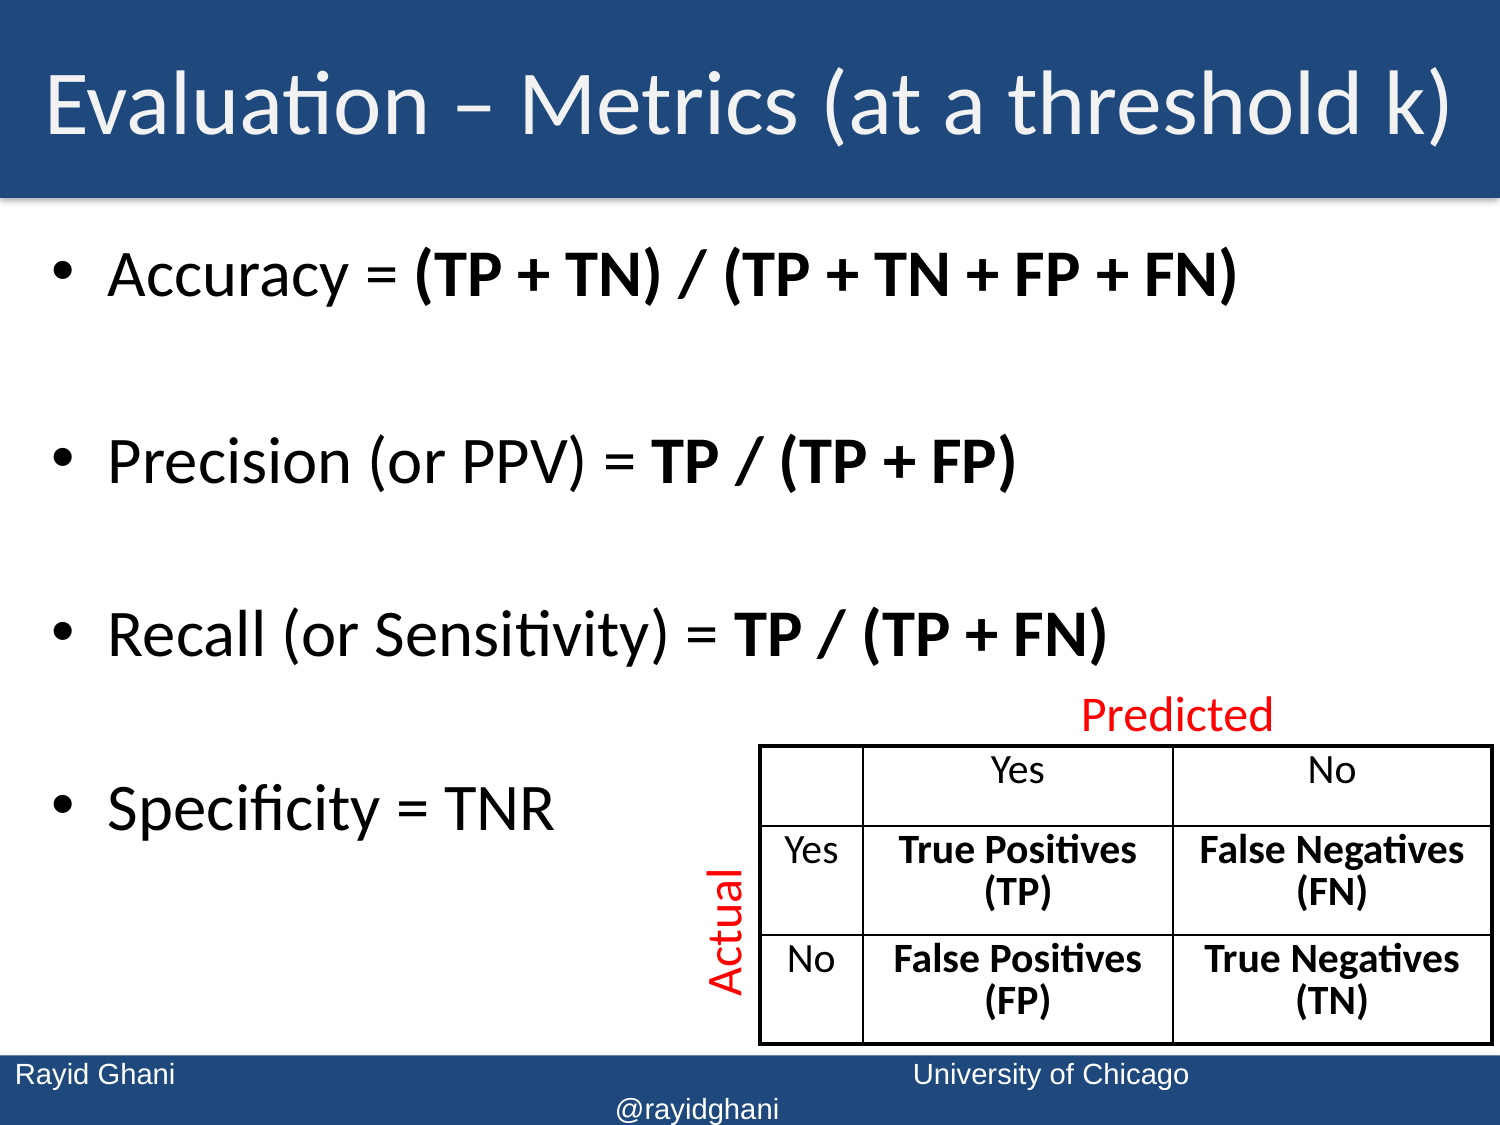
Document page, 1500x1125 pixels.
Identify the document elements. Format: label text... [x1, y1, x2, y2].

table_cell Yes [762, 827, 862, 934]
table_cell True Positives (TP) [864, 827, 1172, 934]
table_cell True Negatives (TN) [1174, 936, 1490, 1042]
title Evaluation – Metrics (at a threshold k) [0, 3, 1500, 192]
text_box Actual [684, 708, 759, 1012]
table_header [762, 748, 862, 825]
text_box Predicted [1066, 674, 1448, 749]
table_cell False Negatives (FN) [1174, 827, 1490, 934]
table_header Yes [864, 748, 1172, 825]
list Accuracy = (TP + TN) / (TP + TN + FP + FN) Precision (or PPV) = TP / (TP + FP) Recall (or Sensitivity) = TP / (TP + FN) Specificity = TNR [36, 222, 1472, 1035]
table_header No [1174, 748, 1490, 825]
table_cell False Positives (FP) [864, 936, 1172, 1042]
table_cell No [762, 936, 862, 1042]
